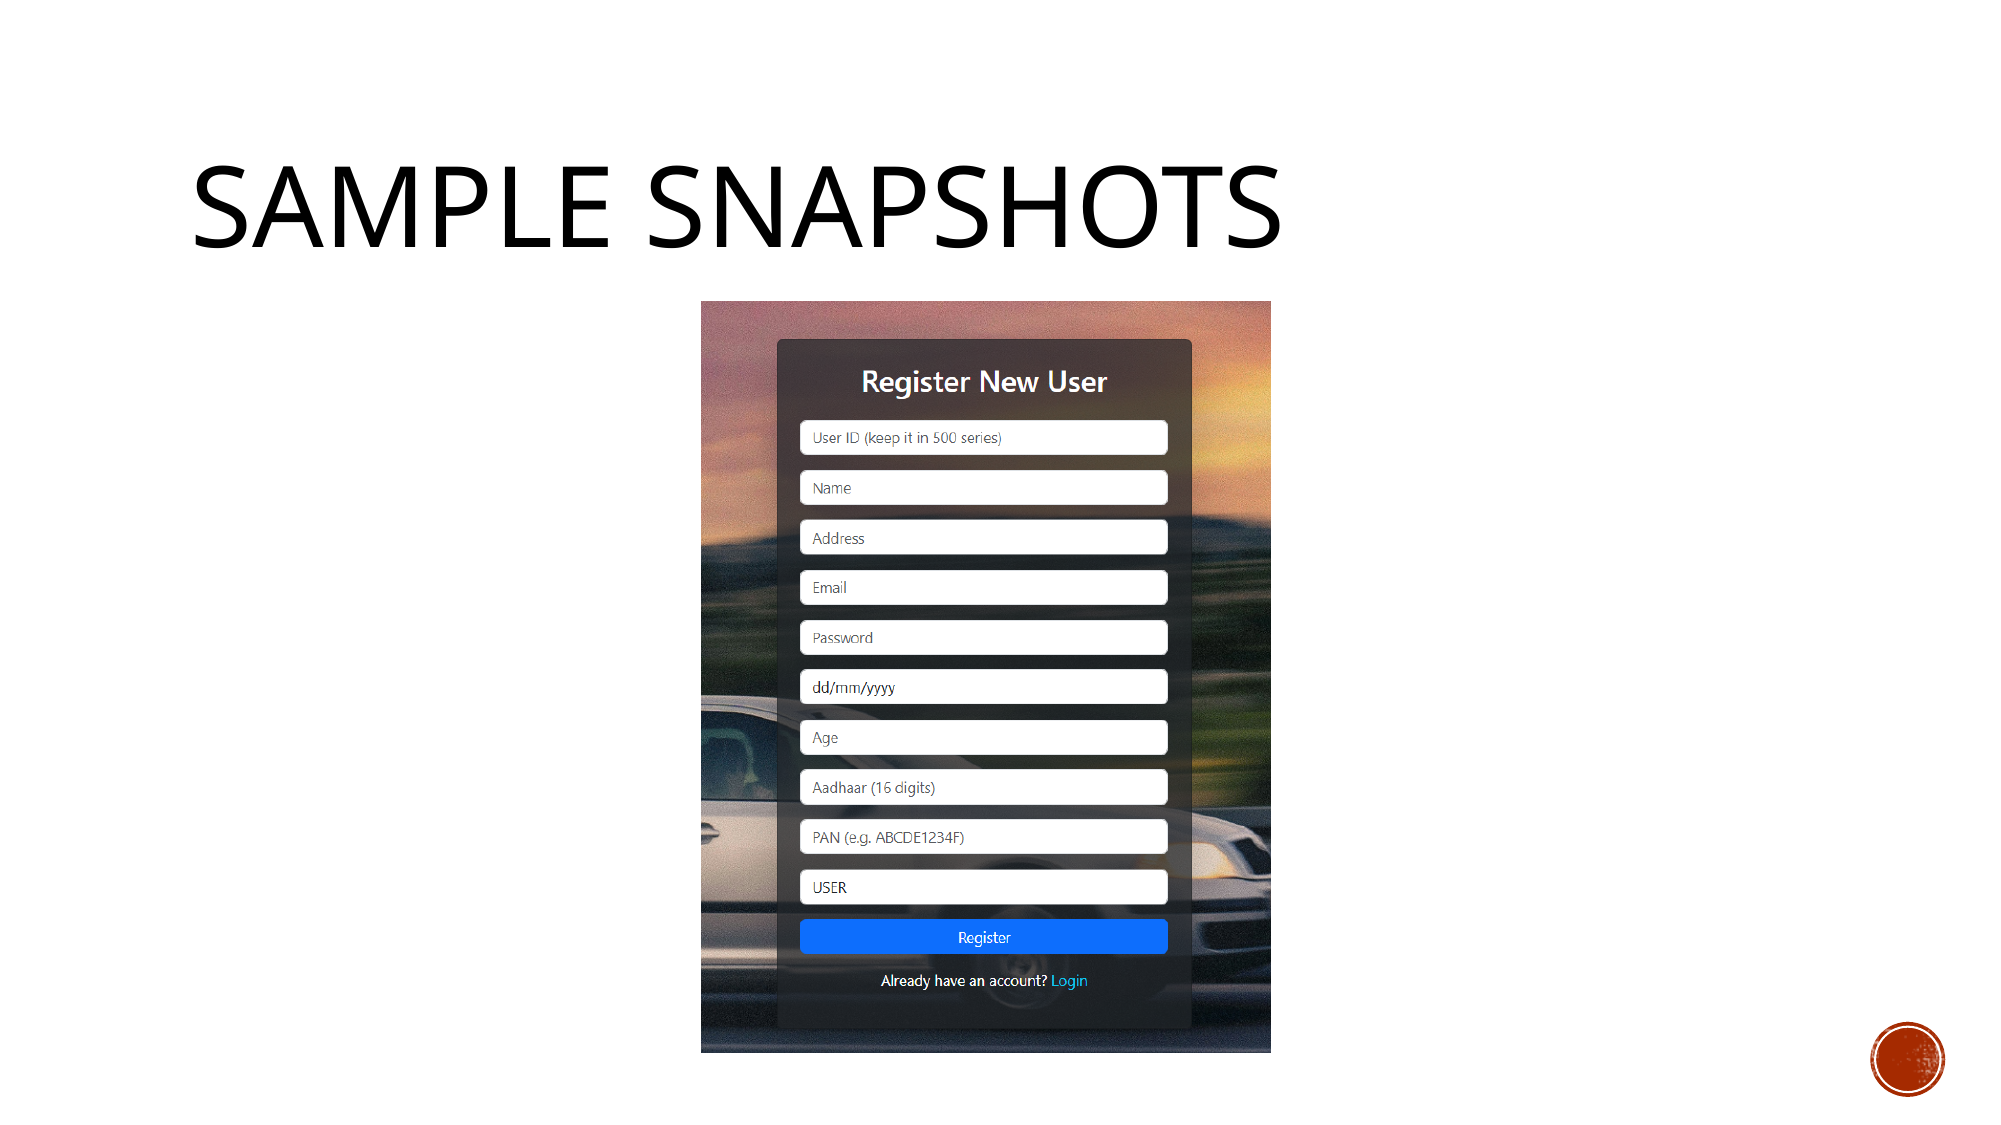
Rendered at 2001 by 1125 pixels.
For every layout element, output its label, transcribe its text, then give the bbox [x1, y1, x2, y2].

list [705, 304, 1269, 1052]
title SAMPLE SNAPSHOTS [175, 79, 1826, 344]
